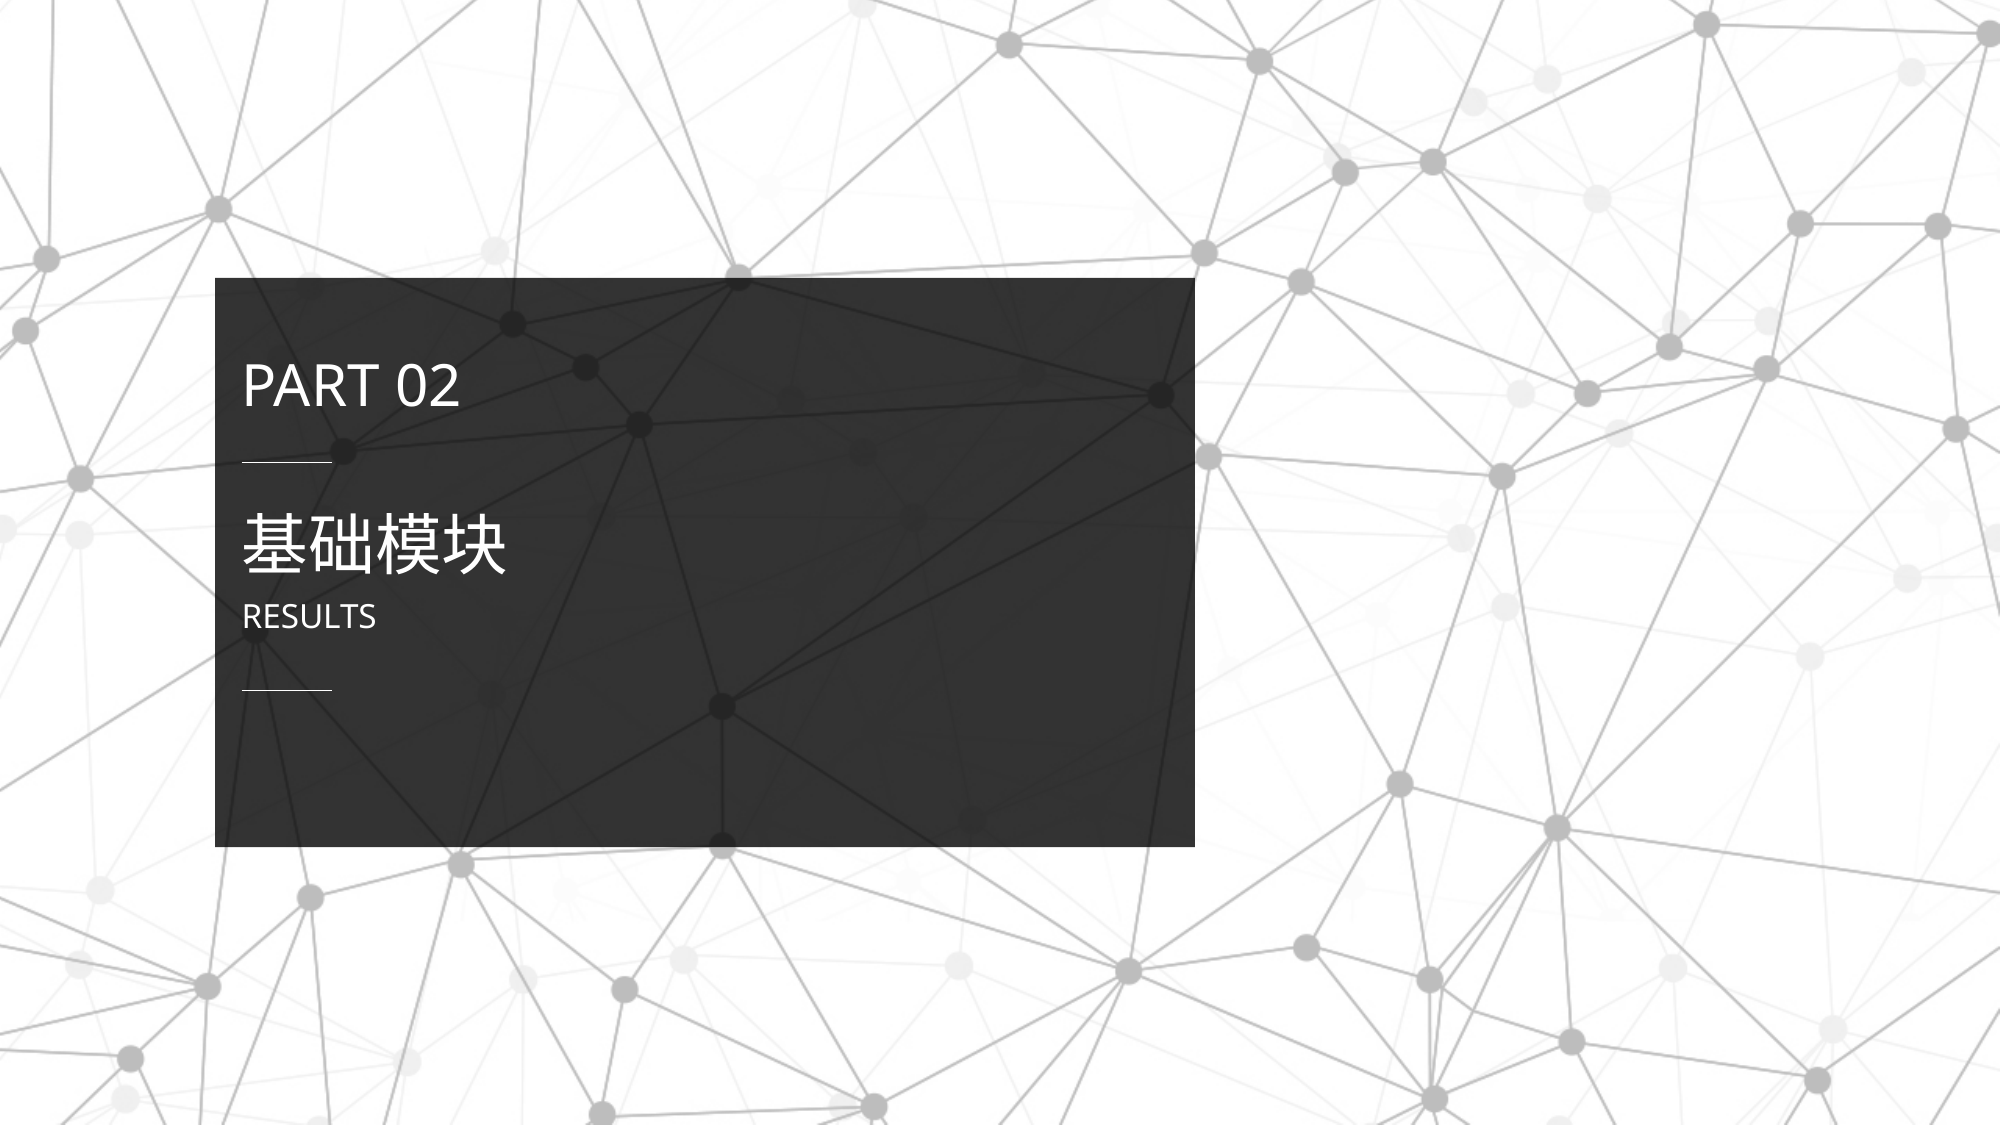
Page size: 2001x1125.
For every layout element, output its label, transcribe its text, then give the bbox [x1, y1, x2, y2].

list PART 02 [241, 349, 768, 423]
list 基础模块 [241, 503, 655, 591]
list RESULTS [241, 591, 659, 644]
